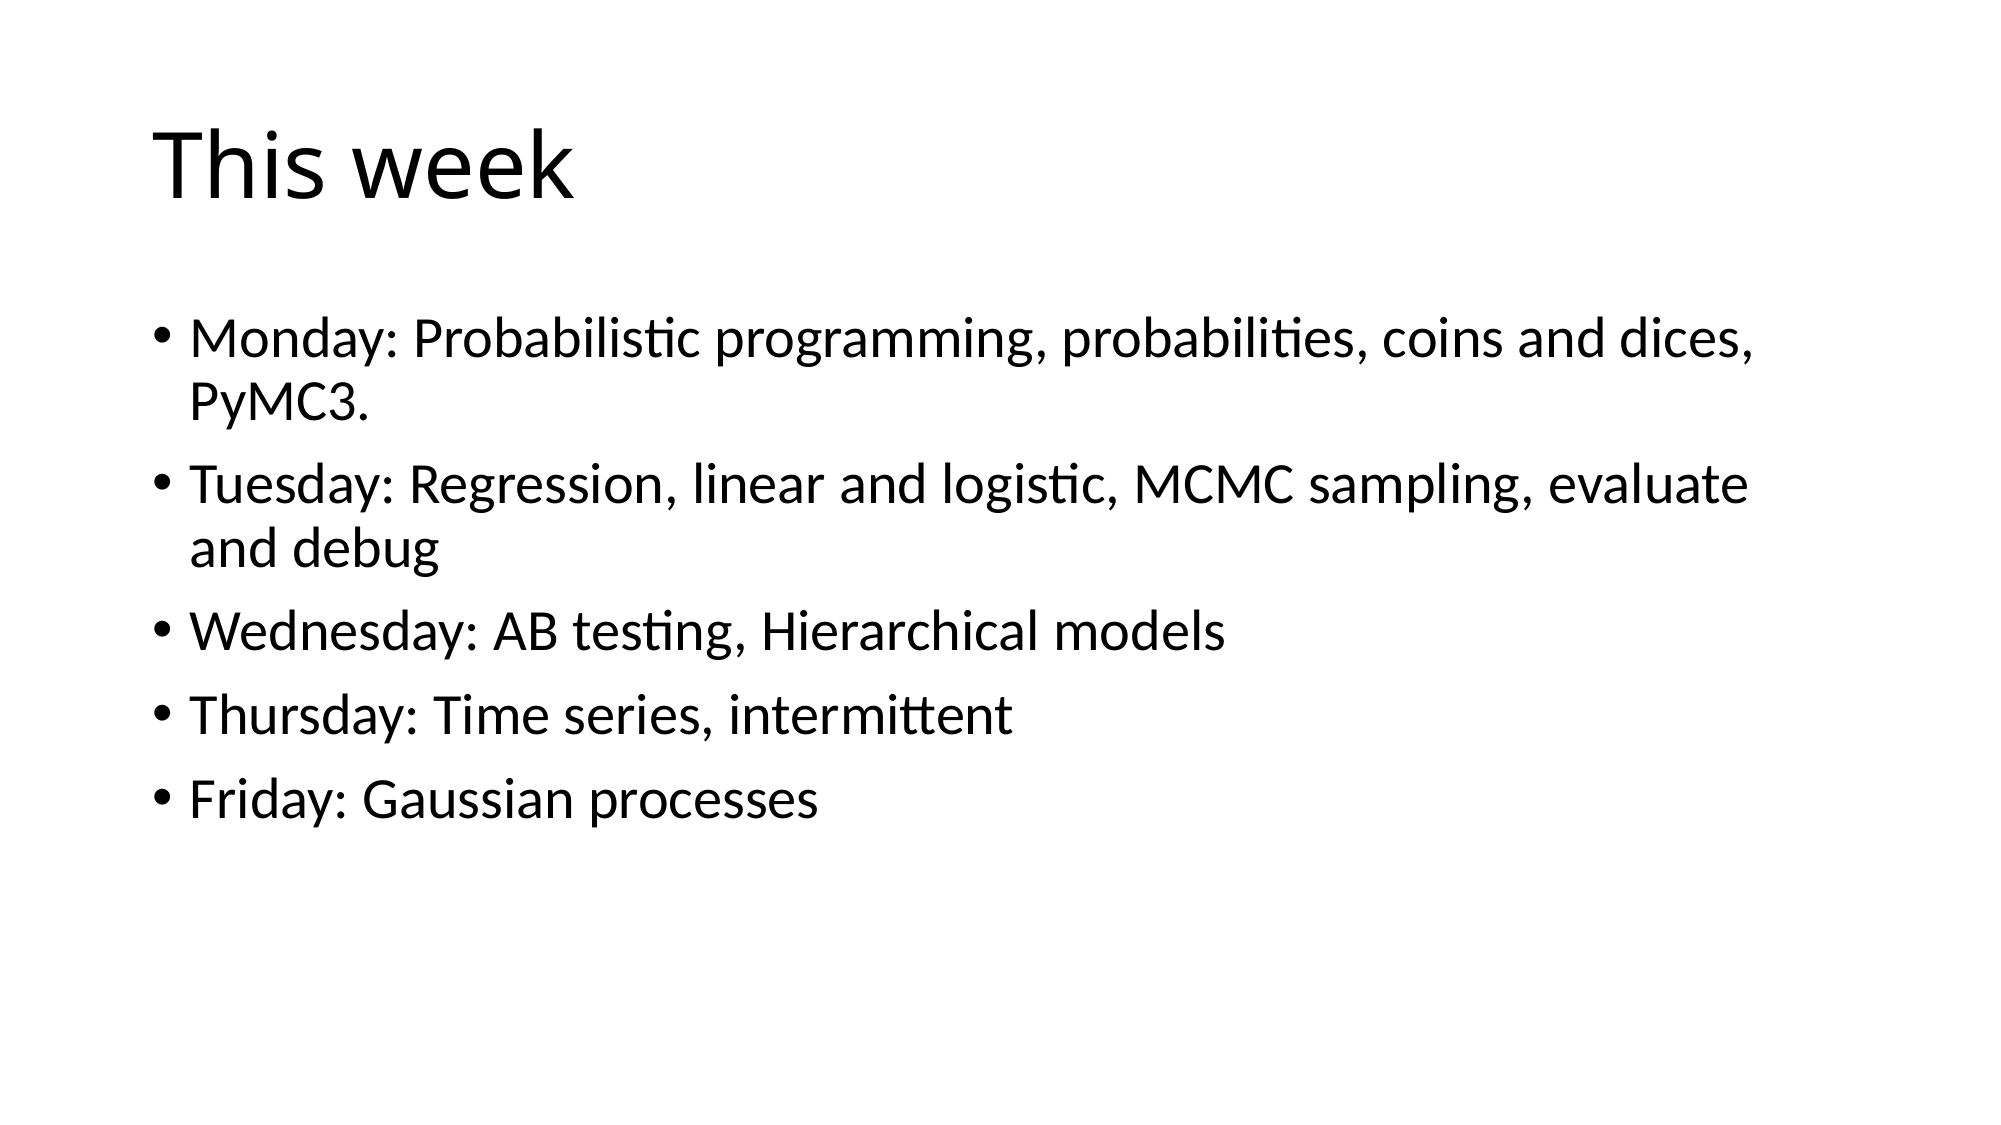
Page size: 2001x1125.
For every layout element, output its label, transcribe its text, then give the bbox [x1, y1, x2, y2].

title This week [137, 59, 1863, 278]
list Monday: Probabilistic programming, probabilities, coins and dices, PyMC3. Tuesday: Regression, linear and logistic, MCMC sampling, evaluate and debug Wednesday: AB testing, Hierarchical models Thursday: Time series, intermittent Friday: Gaussian processes [137, 299, 1863, 1014]
